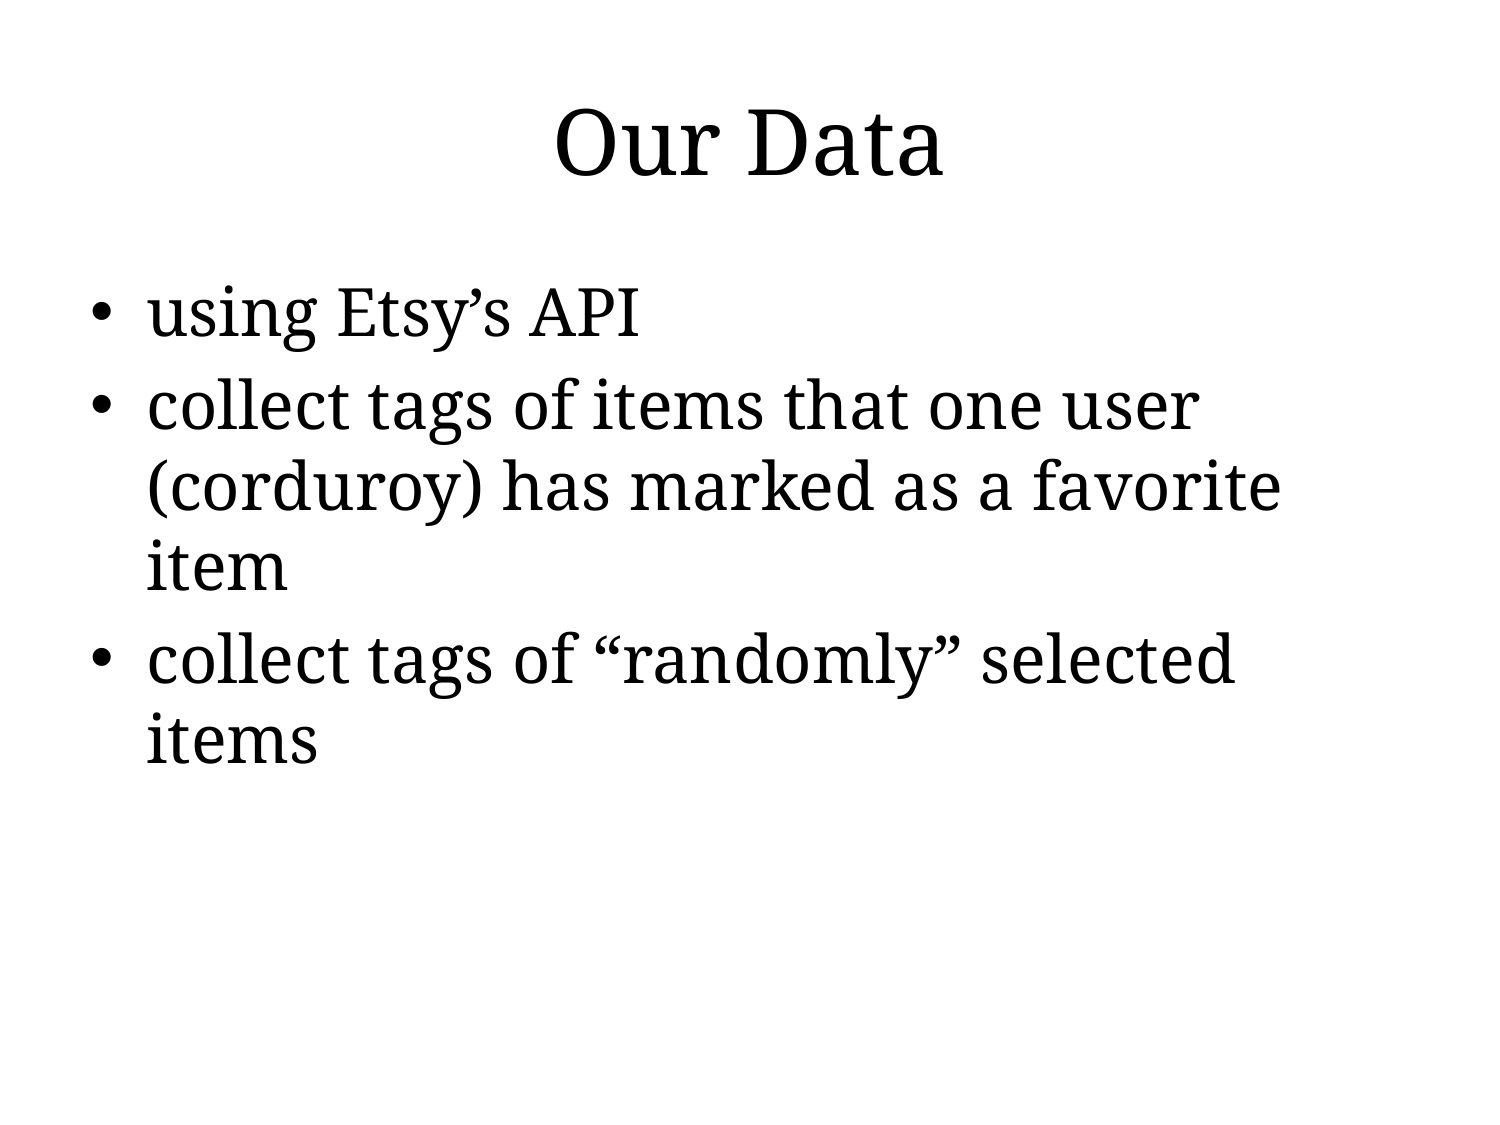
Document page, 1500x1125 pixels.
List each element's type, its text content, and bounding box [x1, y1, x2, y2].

list using Etsy’s API collect tags of items that one user (corduroy) has marked as a favorite item collect tags of “randomly” selected items [75, 262, 1425, 1005]
title Our Data [75, 45, 1425, 233]
